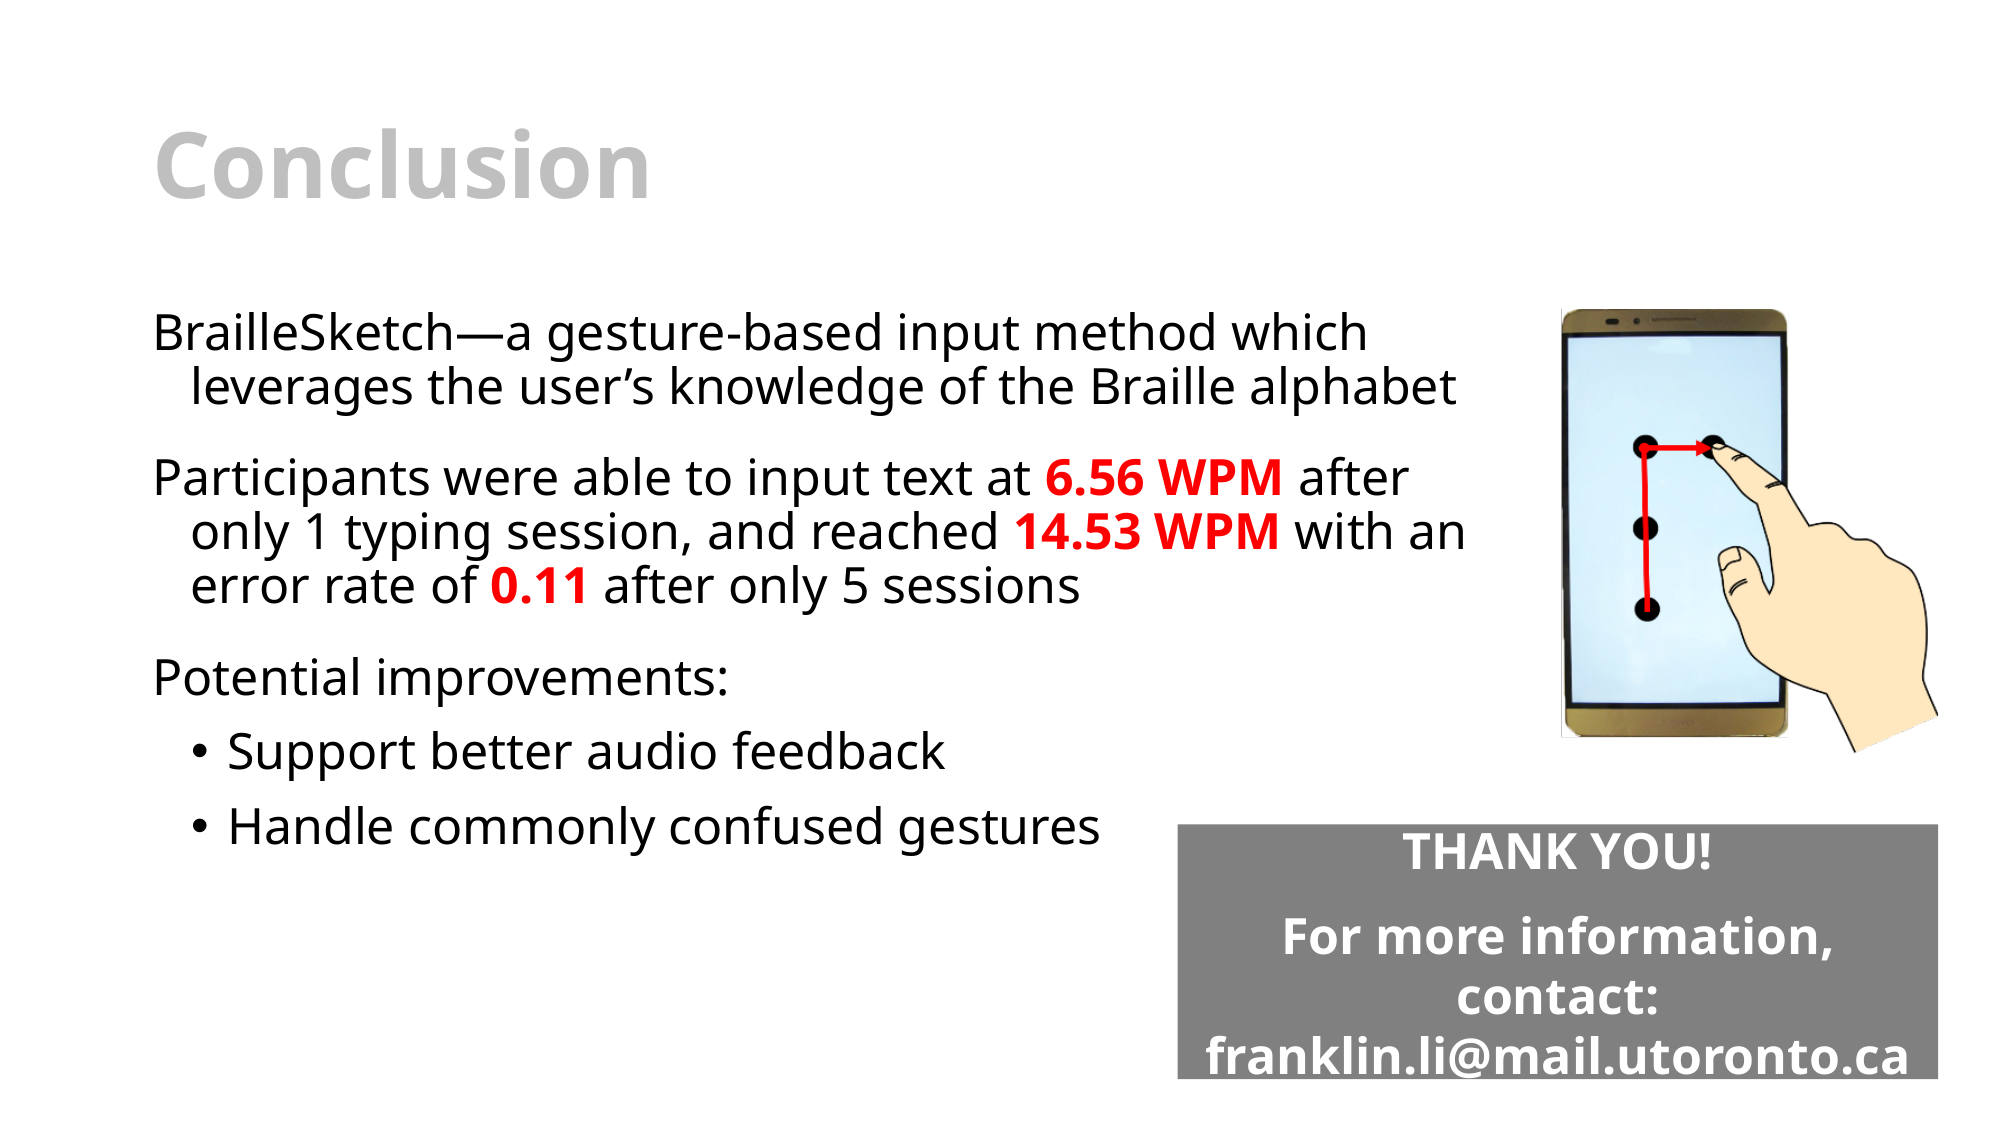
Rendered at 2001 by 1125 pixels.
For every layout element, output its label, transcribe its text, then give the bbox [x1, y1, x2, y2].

text_box THANK YOU! For more information, contact: franklin.li@mail.utoronto.ca [1177, 823, 1939, 1080]
title Conclusion [137, 59, 1863, 278]
list BrailleSketch—a gesture-based input method which leverages the user’s knowledge of the Braille alphabet Participants were able to input text at 6.56 WPM after only 1 typing session, and reached 14.53 WPM with an error rate of 0.11 after only 5 sessions Potential improvements: Support better audio feedback Handle commonly confused gestures [137, 299, 1537, 1014]
picture [1530, 308, 1939, 759]
